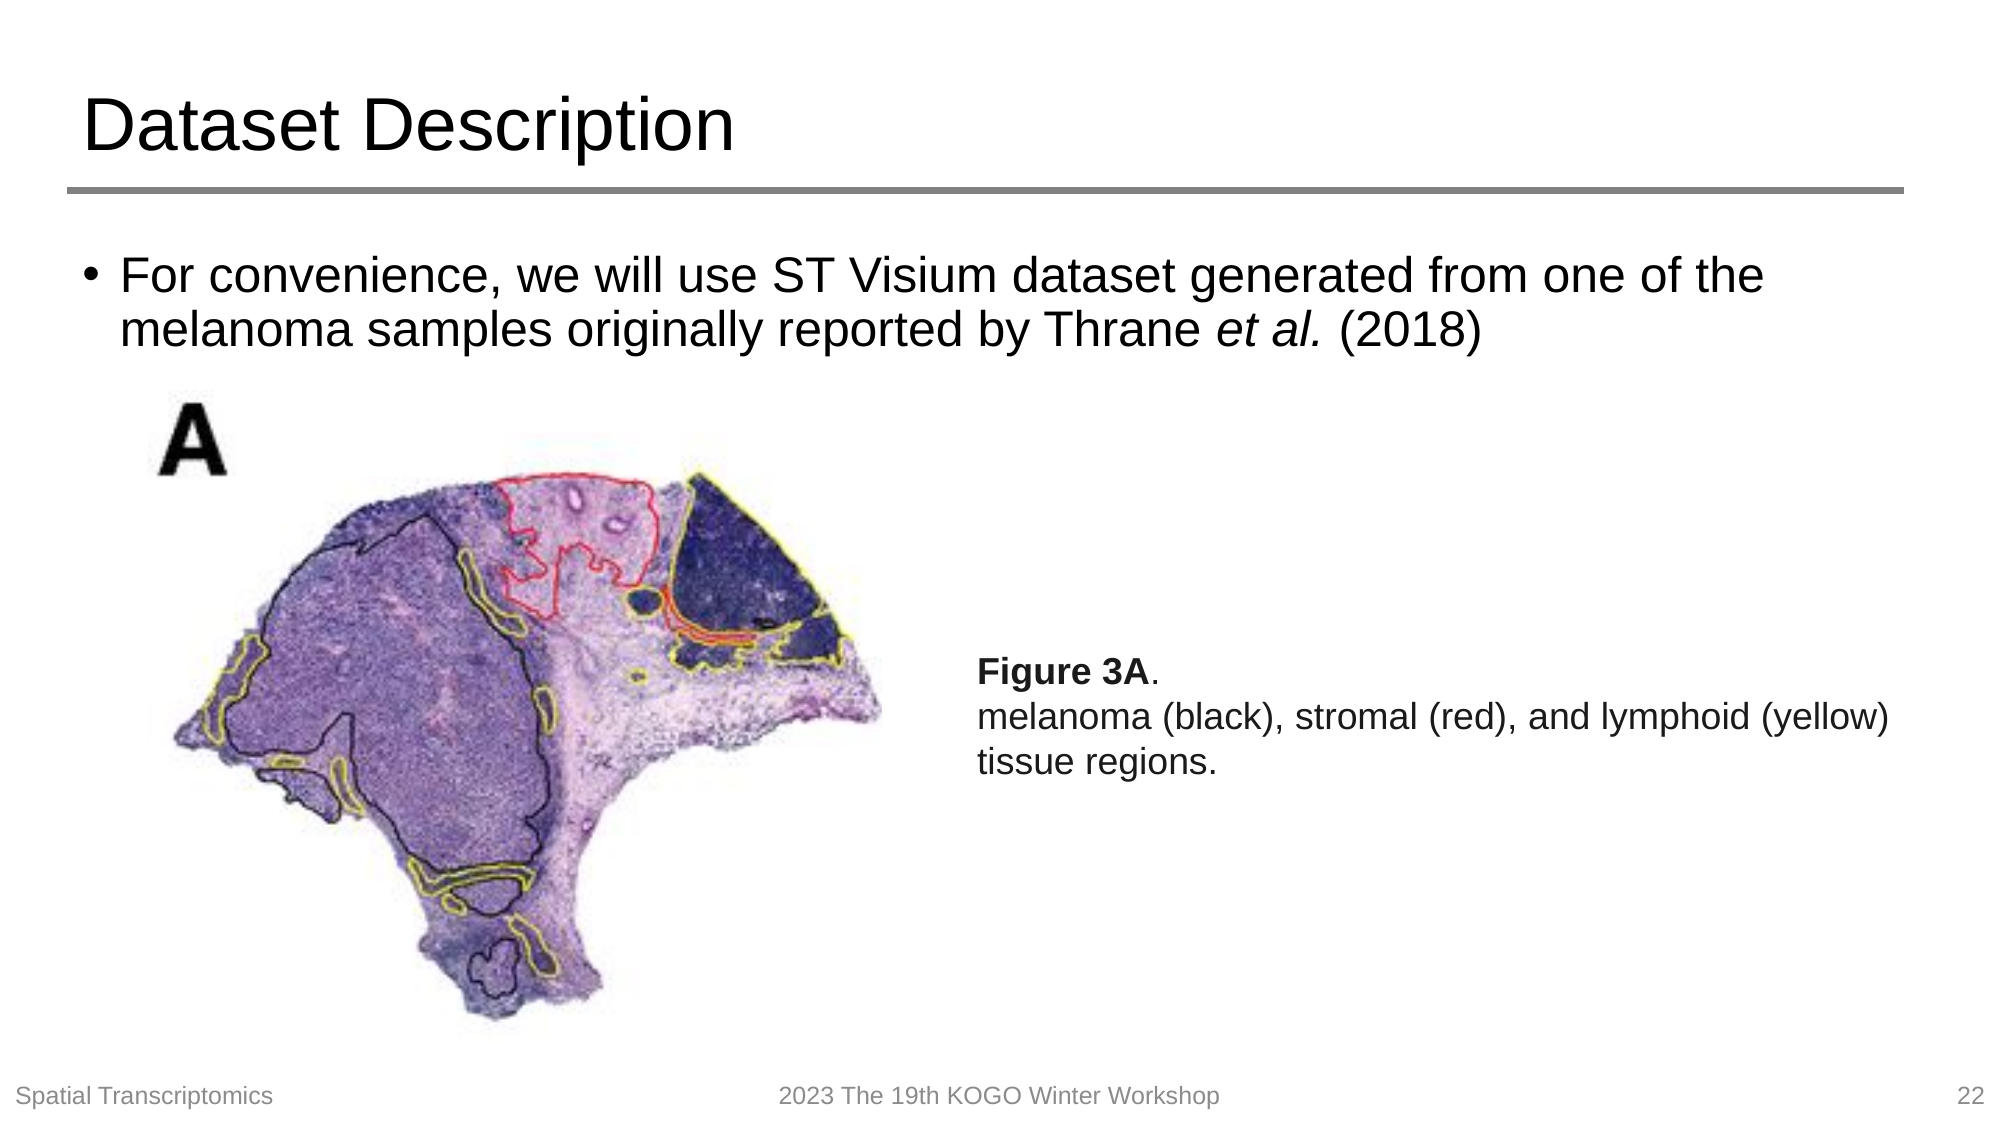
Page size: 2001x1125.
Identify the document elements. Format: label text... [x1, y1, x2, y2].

slide_number Spatial Transcriptomics [0, 1065, 450, 1125]
title Dataset Description [67, 61, 1905, 191]
text_box Figure 3A. melanoma (black), stromal (red), and lymphoid (yellow) tissue regions. [962, 639, 1964, 790]
picture [147, 390, 883, 1042]
list For convenience, we will use ST Visium dataset generated from one of the melanoma samples originally reported by Thrane et al. (2018) [67, 241, 1905, 956]
footer 2023 The 19th KOGO Winter Workshop [662, 1065, 1338, 1125]
slide_number 22 [1917, 1065, 2000, 1125]
